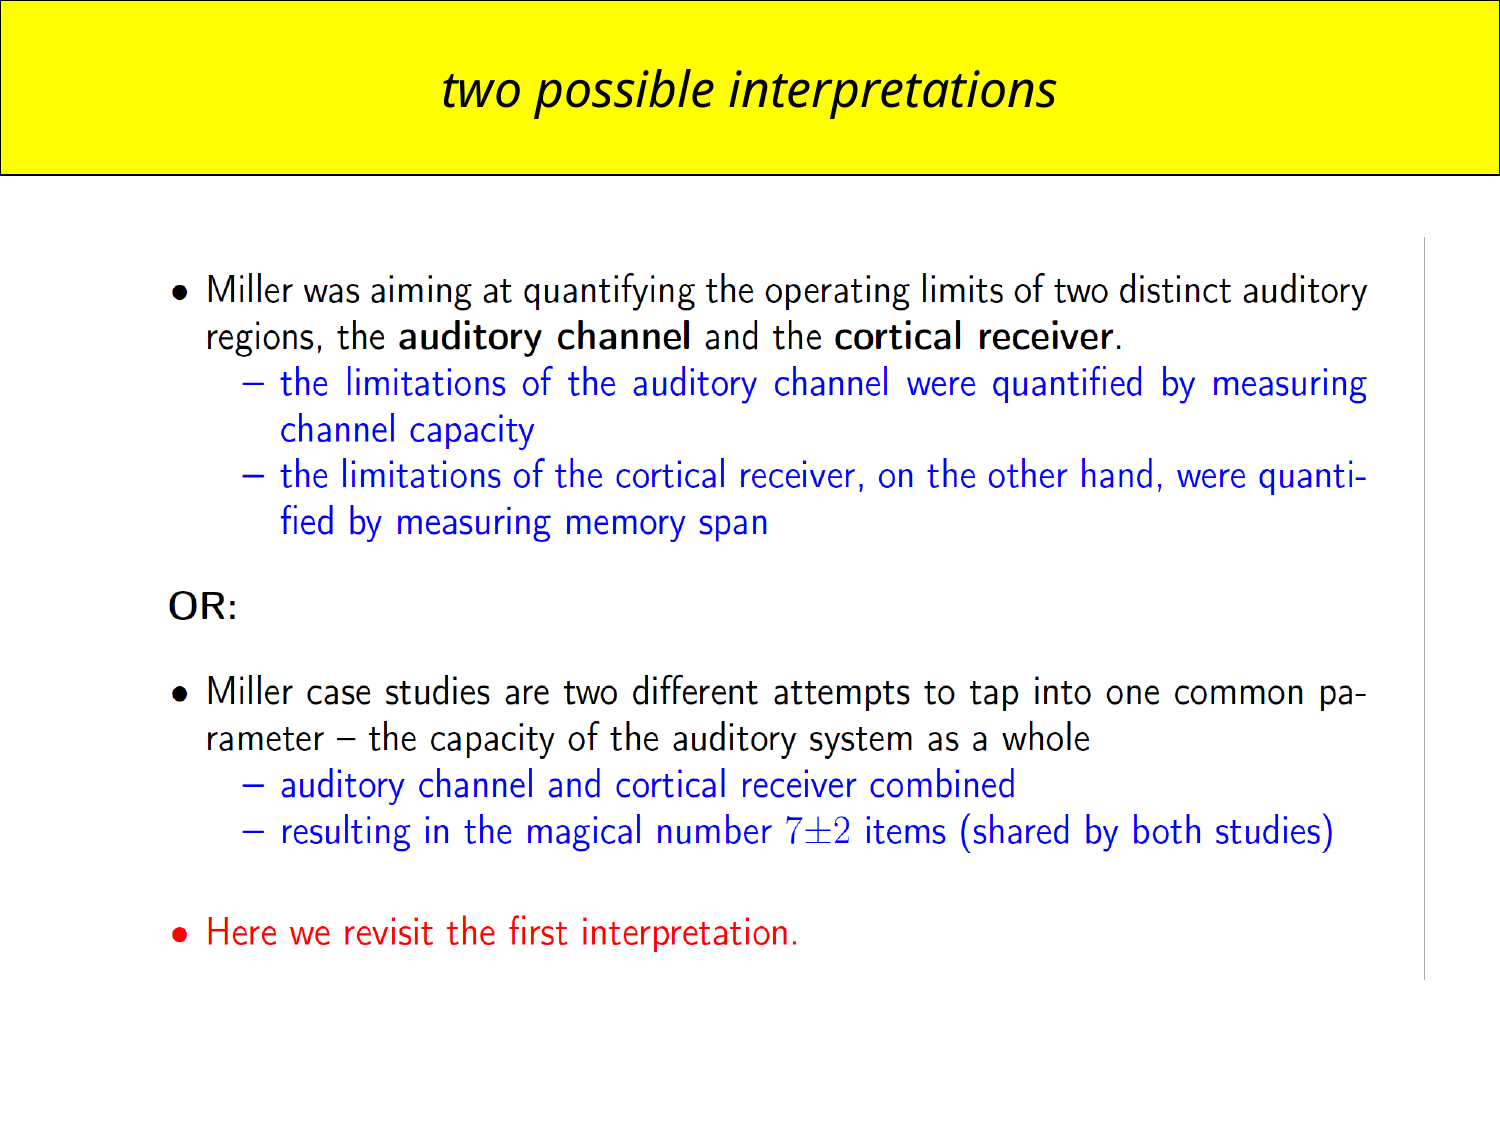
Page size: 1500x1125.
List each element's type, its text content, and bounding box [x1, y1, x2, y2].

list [74, 237, 1426, 981]
text_box two possible interpretations [0, 0, 1500, 175]
